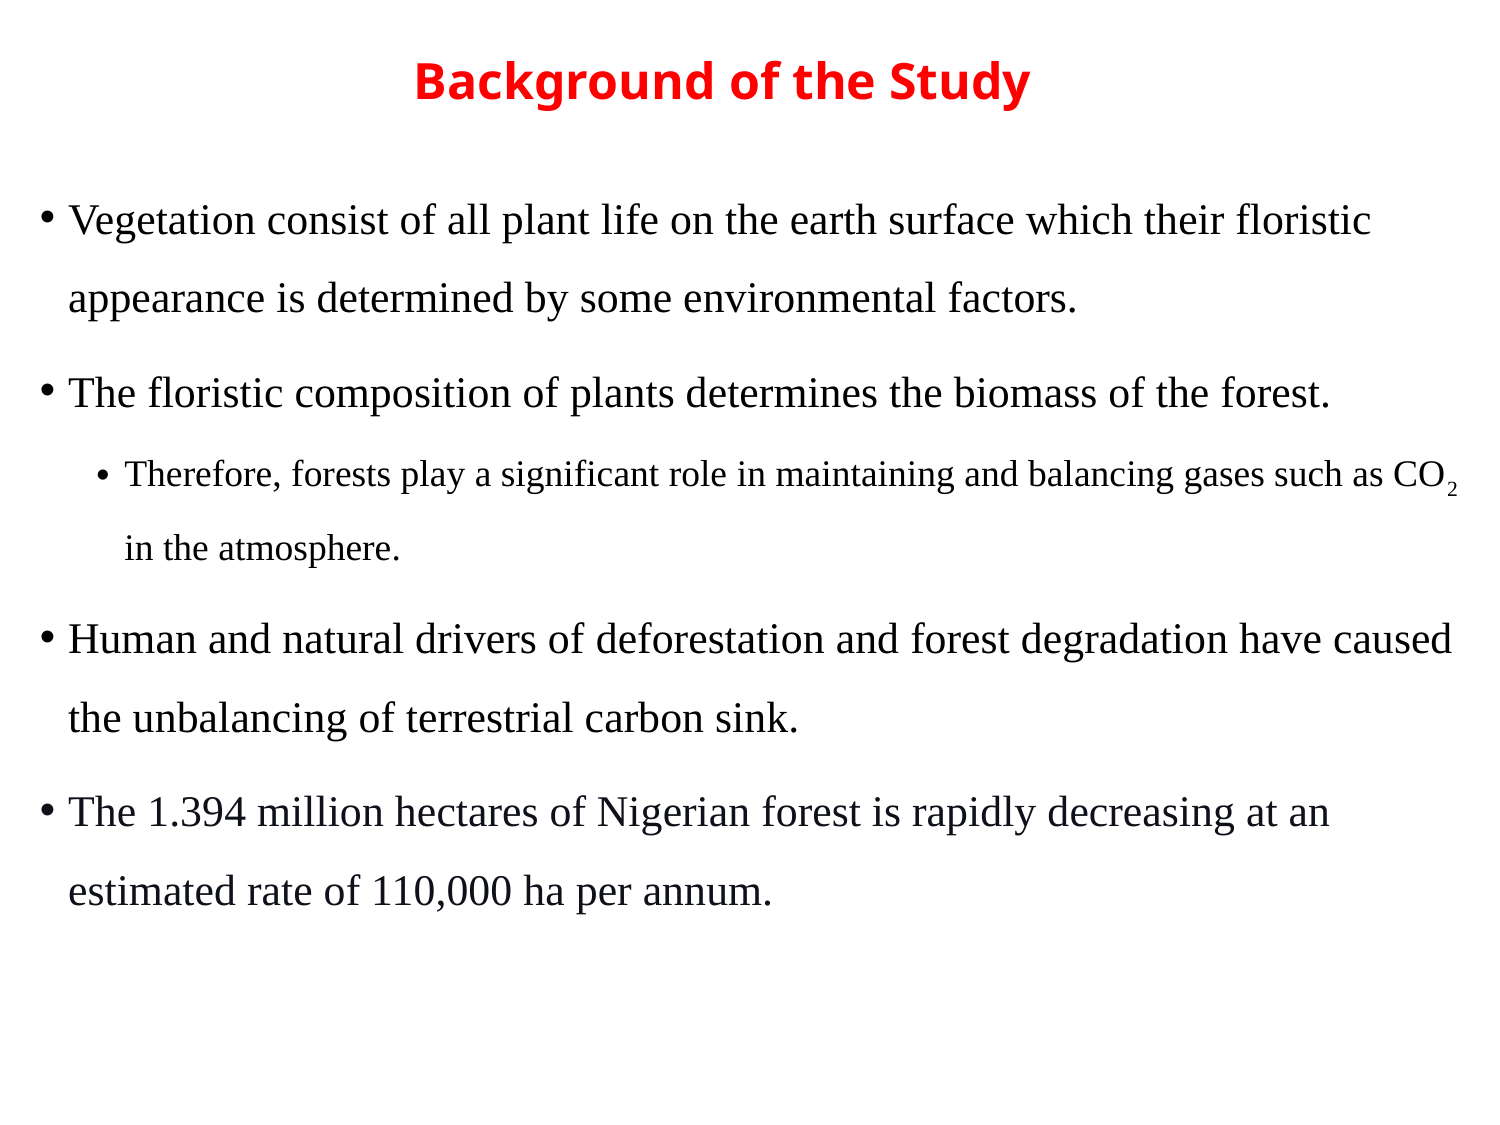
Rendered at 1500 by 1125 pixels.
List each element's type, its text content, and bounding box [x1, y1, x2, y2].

list Vegetation consist of all plant life on the earth surface which their floristic appearance is determined by some environmental factors. The floristic composition of plants determines the biomass of the forest. Therefore, forests play a significant role in maintaining and balancing gases such as CO2 in the atmosphere. Human and natural drivers of deforestation and forest degradation have caused the unbalancing of terrestrial carbon sink. The 1.394 million hectares of Nigerian forest is rapidly decreasing at an estimated rate of 110,000 ha per annum. [24, 156, 1475, 848]
title Background of the Study [76, 49, 1370, 118]
